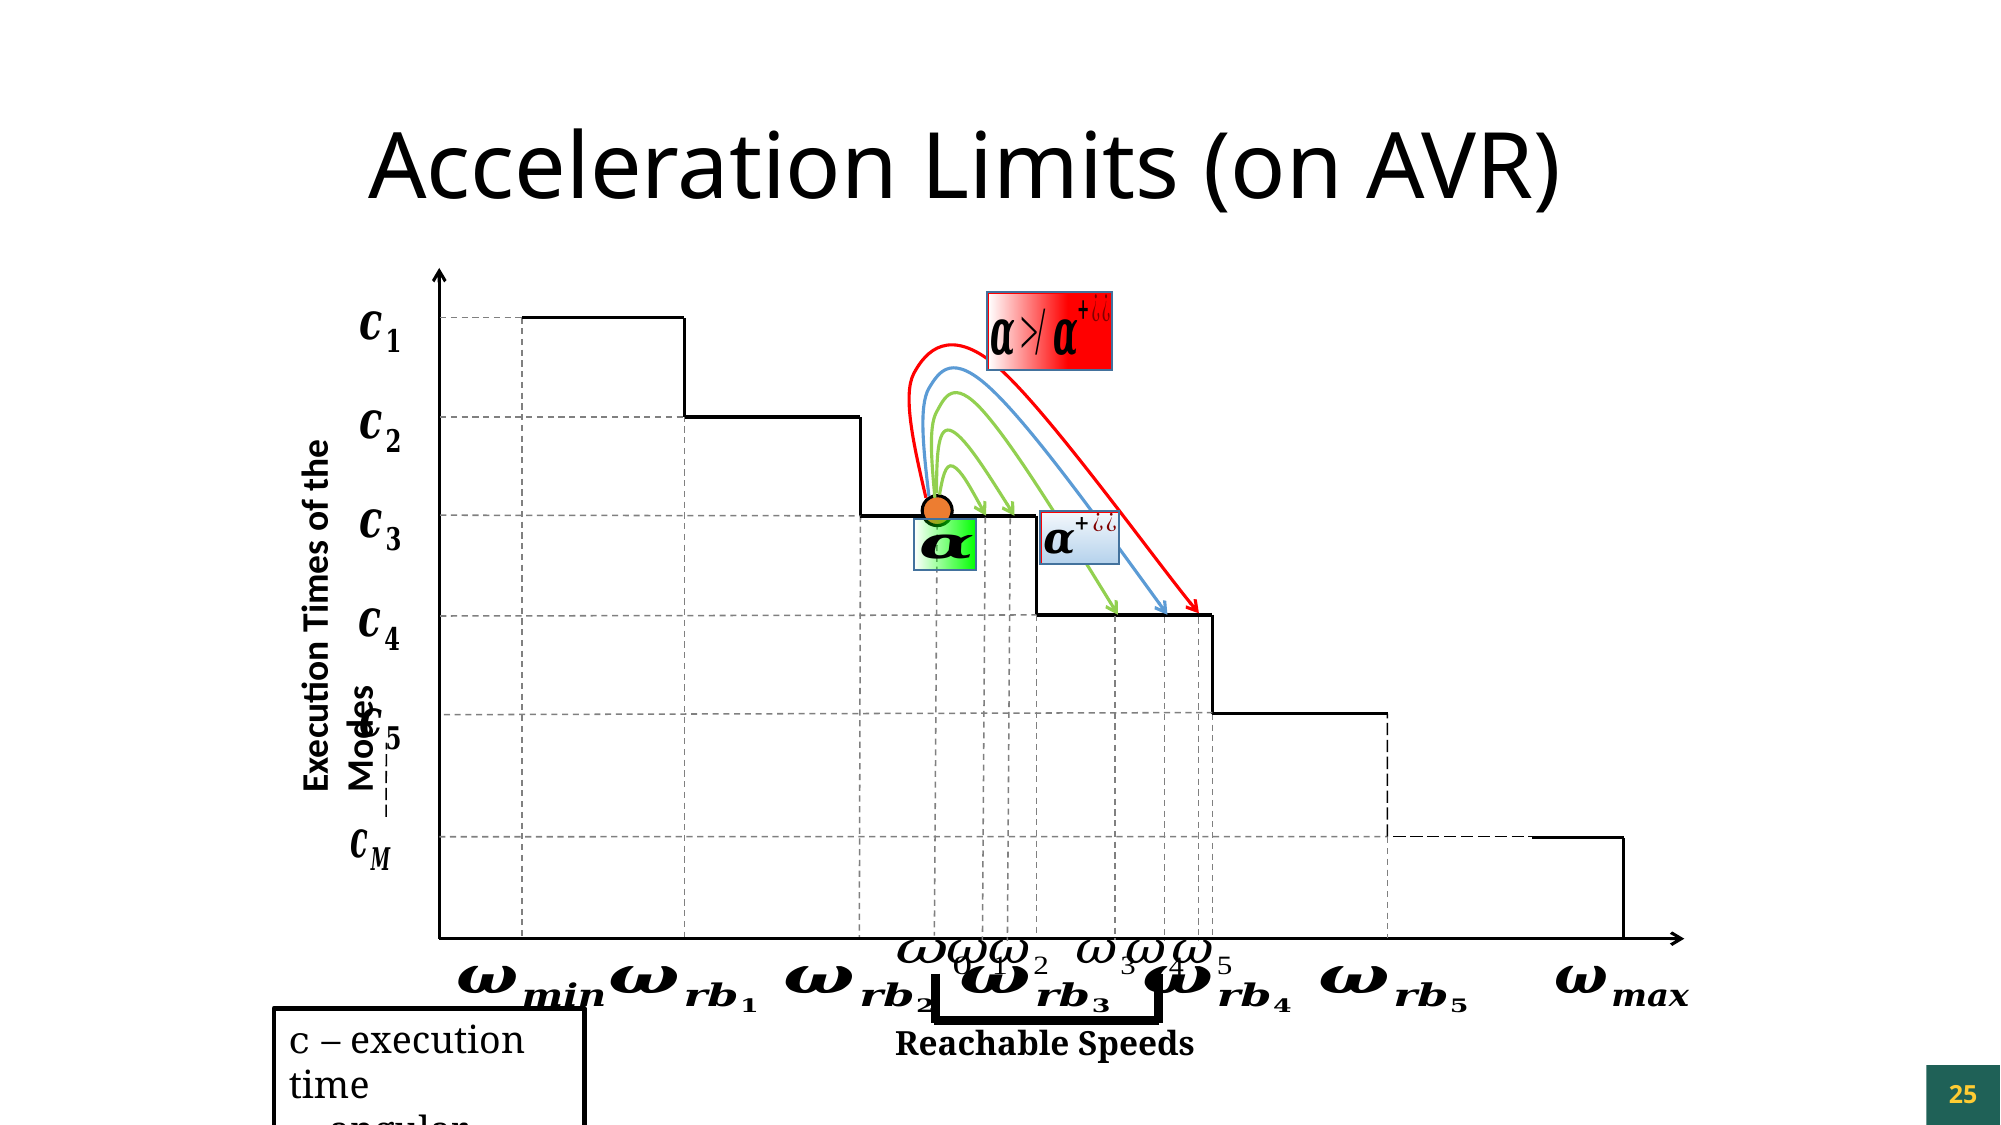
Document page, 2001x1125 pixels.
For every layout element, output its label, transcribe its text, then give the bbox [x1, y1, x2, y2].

text_box Execution Times of the Modes [283, 317, 359, 808]
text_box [934, 616, 938, 712]
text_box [982, 517, 986, 940]
title Acceleration Limits (on AVR) [353, 59, 1647, 278]
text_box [934, 715, 938, 836]
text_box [1007, 518, 1011, 941]
slide_number 25 [1926, 1065, 2000, 1125]
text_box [934, 973, 1160, 1024]
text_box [456, 317, 1693, 1018]
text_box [934, 837, 938, 936]
text_box Reachable Speeds [716, 1018, 1374, 1070]
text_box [934, 517, 938, 614]
